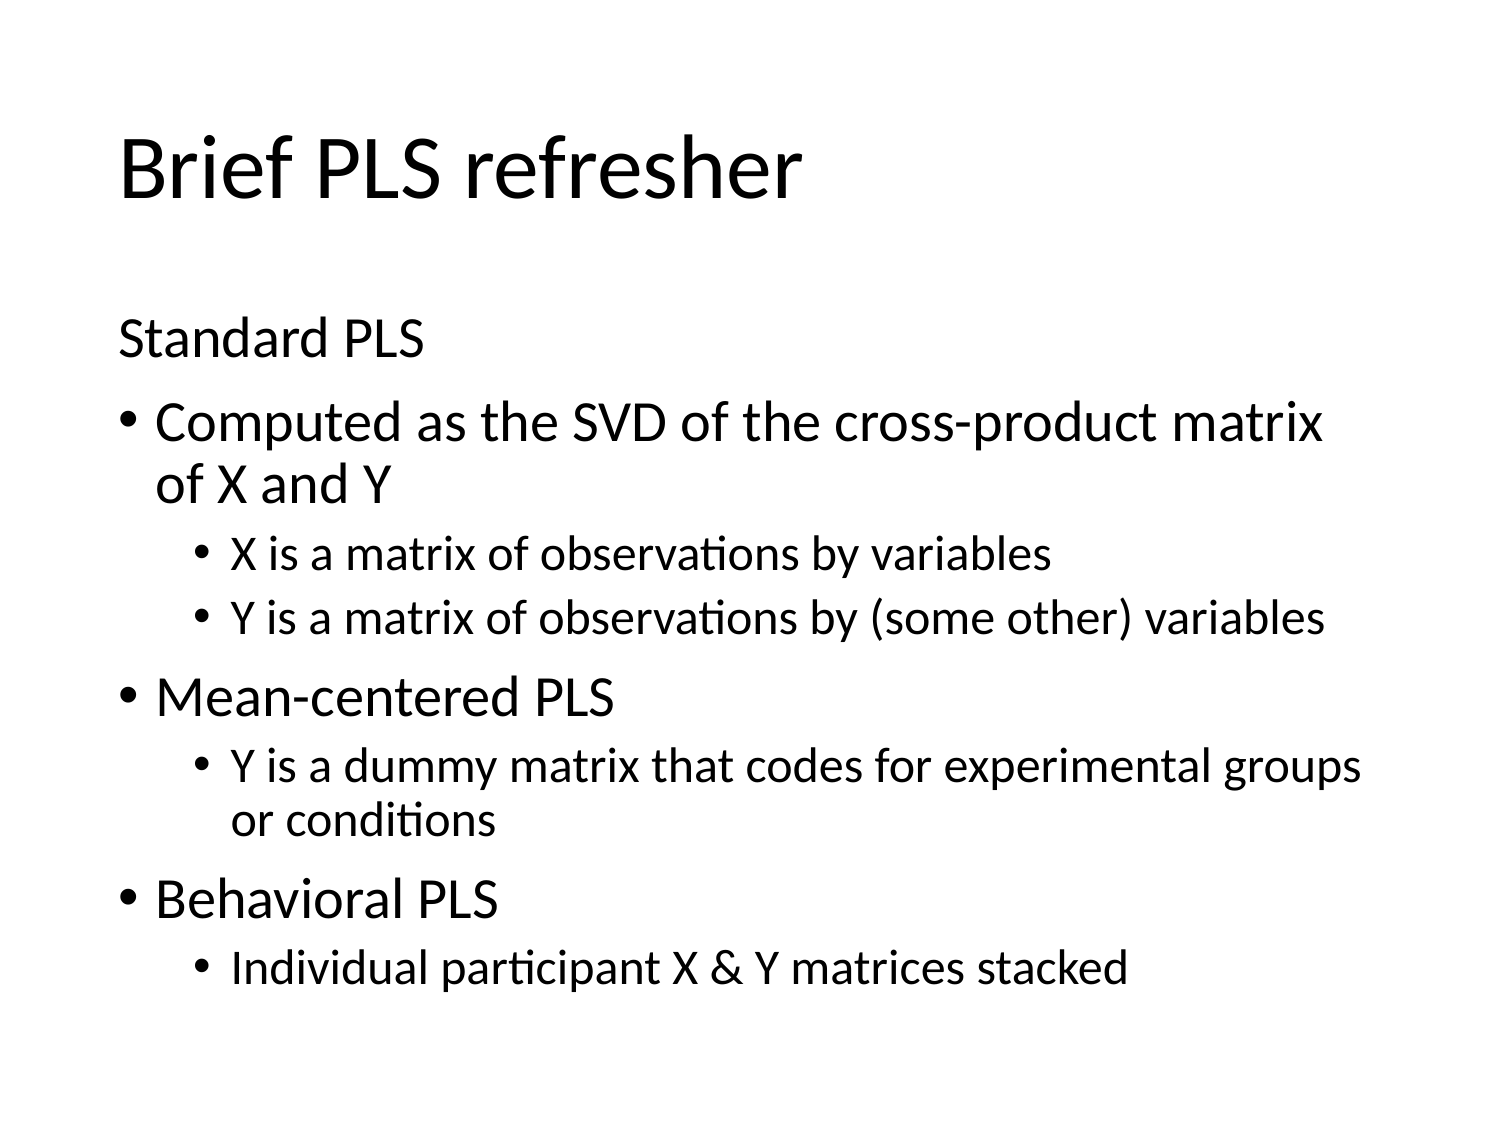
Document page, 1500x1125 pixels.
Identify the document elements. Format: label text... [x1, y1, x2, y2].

list Standard PLS Computed as the SVD of the cross-product matrix of X and Y X is a matrix of observations by variables Y is a matrix of observations by (some other) variables Mean-centered PLS Y is a dummy matrix that codes for experimental groups or conditions Behavioral PLS Individual participant X & Y matrices stacked [103, 299, 1397, 1014]
title Brief PLS refresher [103, 59, 1397, 278]
